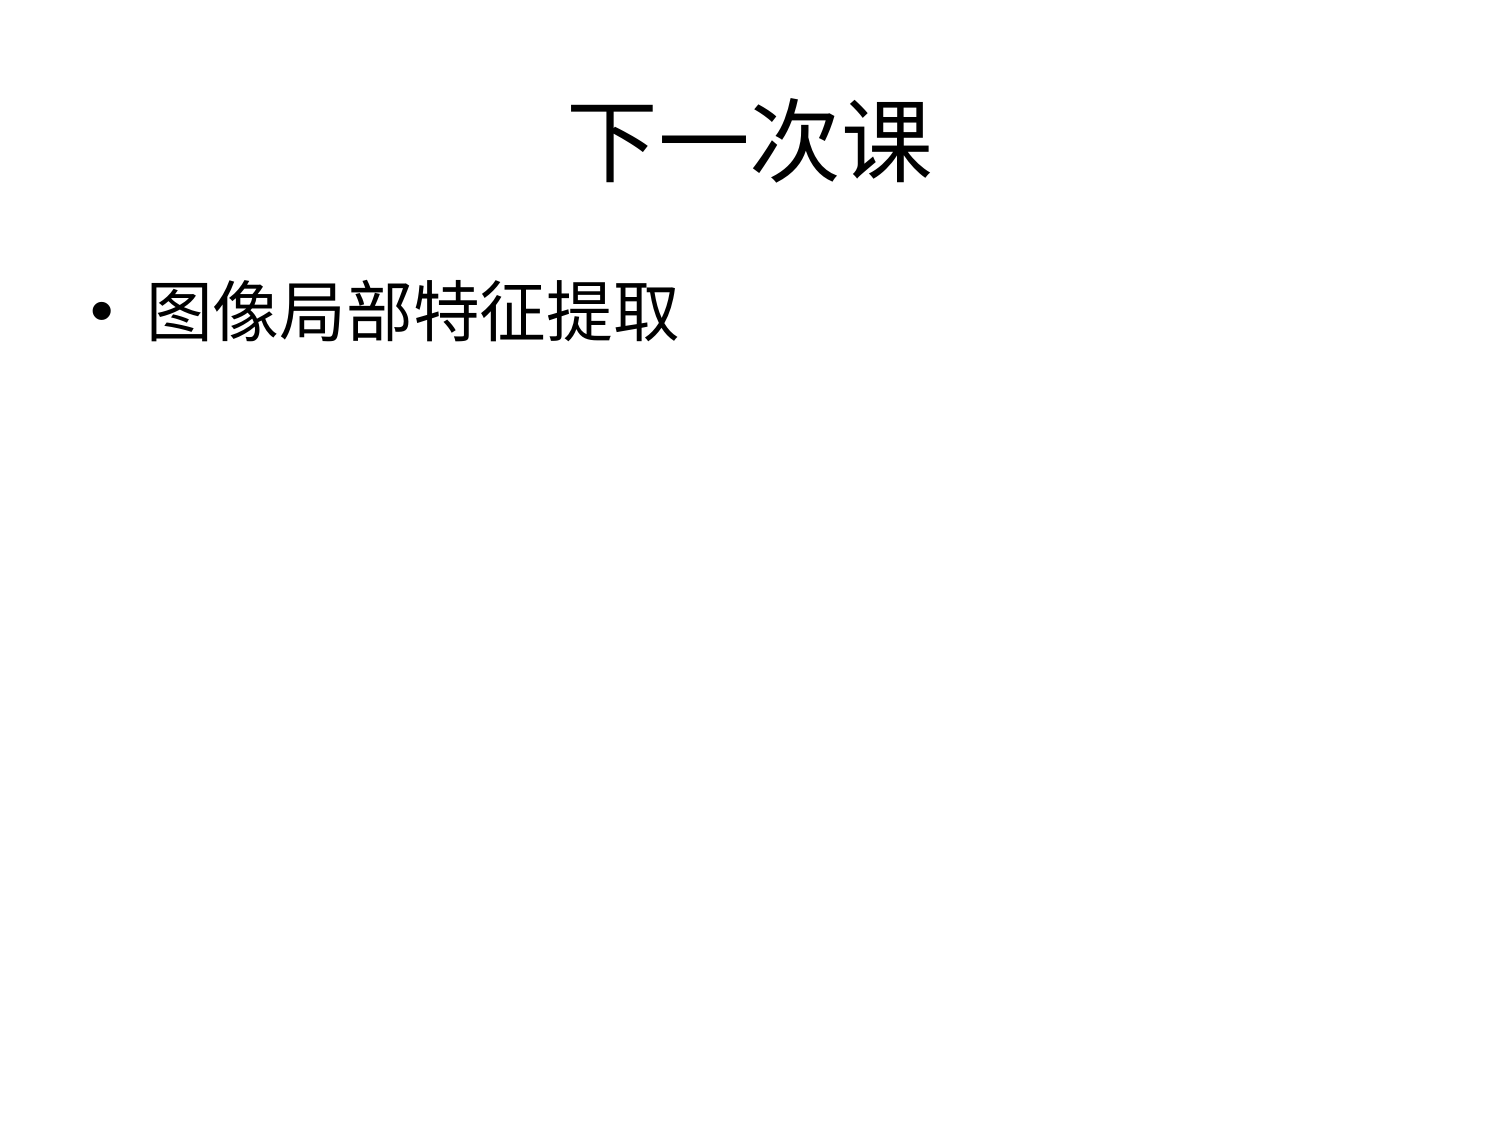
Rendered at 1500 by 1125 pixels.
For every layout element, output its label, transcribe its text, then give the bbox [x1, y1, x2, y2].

title 下一次课 [75, 45, 1425, 233]
list 图像局部特征提取 [75, 262, 1425, 1005]
